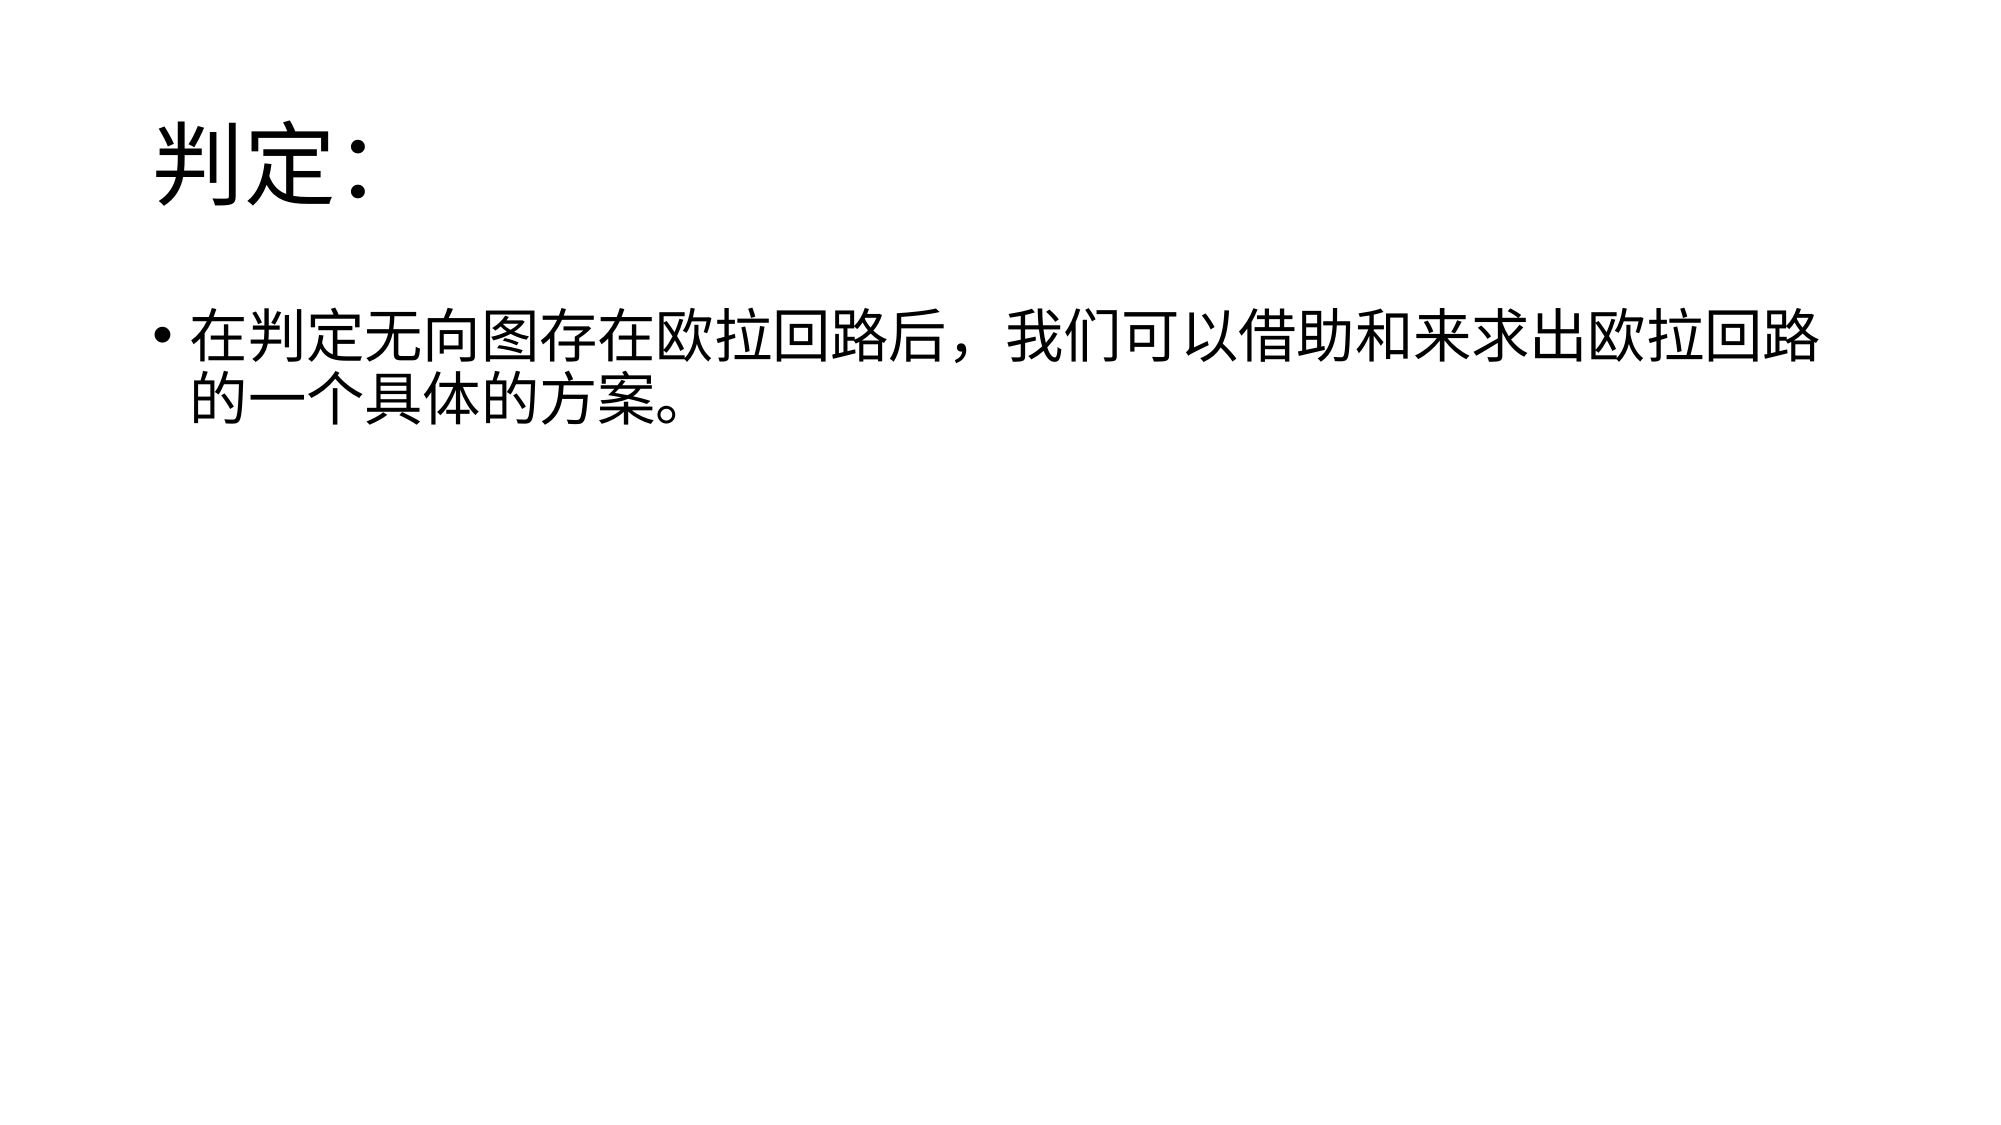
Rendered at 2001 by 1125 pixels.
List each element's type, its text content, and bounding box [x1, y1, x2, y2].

title 判定： [137, 59, 1863, 278]
